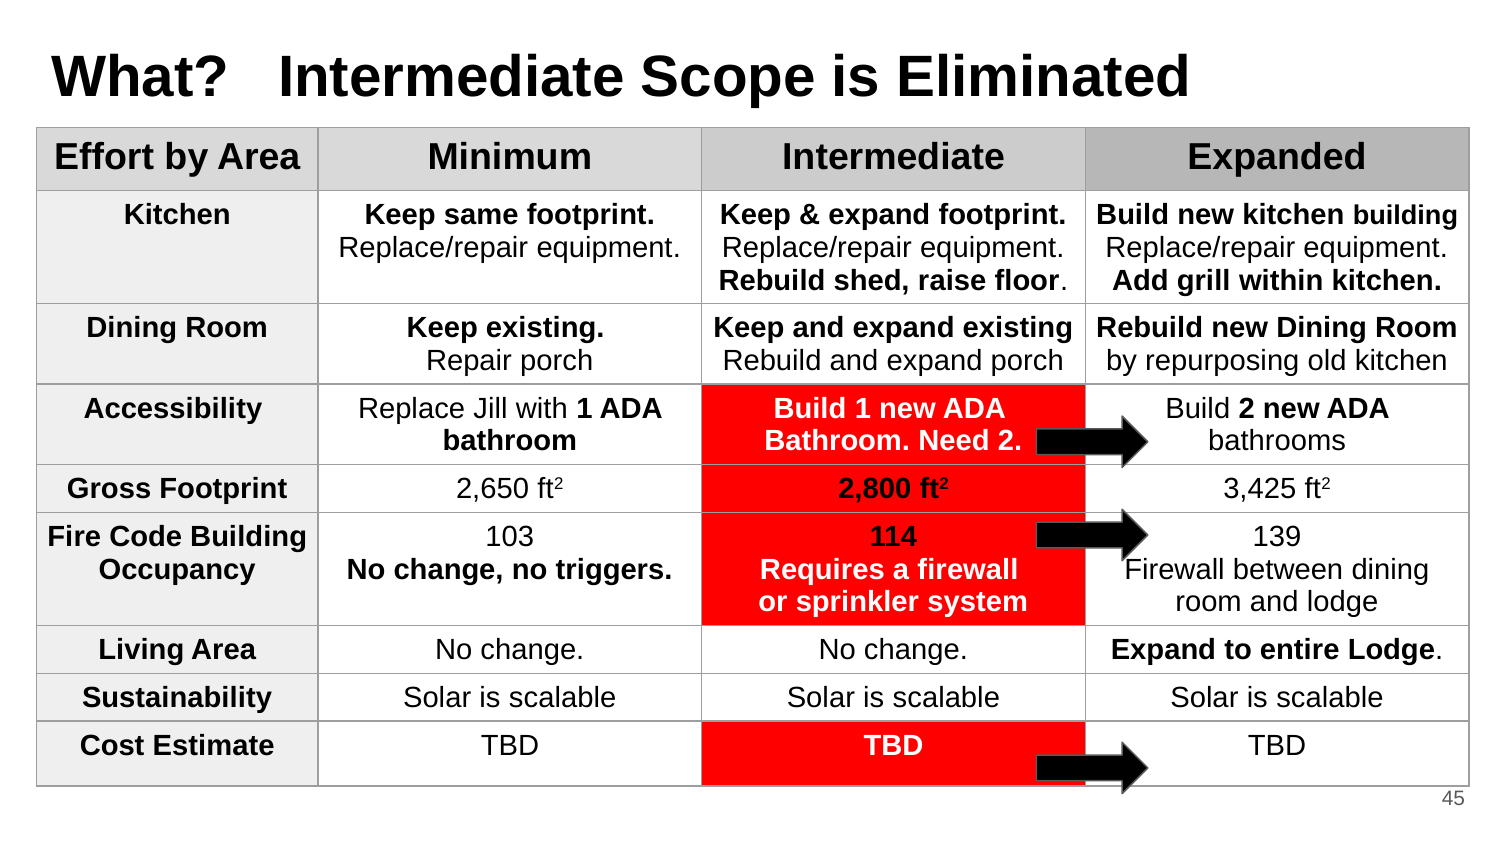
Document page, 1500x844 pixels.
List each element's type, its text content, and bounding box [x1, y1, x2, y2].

text_box [1036, 416, 1148, 468]
table_cell Cost Estimate [37, 722, 317, 785]
table_cell Solar is scalable [319, 674, 701, 720]
table_cell Expand to entire Lodge. [1086, 626, 1468, 673]
table_cell Solar is scalable [1086, 674, 1468, 720]
table_cell 103 No change, no triggers. [319, 513, 701, 625]
table_cell TBD [702, 722, 1085, 785]
table_cell 2,800 ft2 [702, 465, 1085, 512]
table_header Intermediate [702, 128, 1085, 190]
table_cell Rebuild new Dining Room by repurposing old kitchen [1086, 304, 1468, 383]
slide_number 45 [1389, 764, 1480, 830]
table_cell No change. [319, 626, 701, 673]
table_cell Keep & expand footprint. Replace/repair equipment. Rebuild shed, raise floor. [702, 191, 1085, 303]
text_box [1036, 742, 1148, 794]
table_cell TBD [1086, 722, 1468, 785]
table_cell Living Area [37, 626, 317, 673]
table_cell Solar is scalable [702, 674, 1085, 720]
table_cell Build 1 new ADA Bathroom. Need 2. [702, 385, 1085, 464]
table_header Expanded [1086, 128, 1468, 190]
table_cell Build 2 new ADA bathrooms [1086, 385, 1468, 464]
table_cell Fire Code Building Occupancy [37, 513, 317, 625]
table_header Effort by Area [37, 128, 317, 190]
table_cell Gross Footprint [37, 465, 317, 512]
table_cell TBD [319, 722, 701, 785]
table_cell Keep and expand existing Rebuild and expand porch [702, 304, 1085, 383]
text_box [1036, 509, 1148, 561]
table_cell 139 Firewall between dining room and lodge [1086, 513, 1468, 625]
table_cell 114 Requires a firewall or sprinkler system [702, 513, 1085, 625]
table_cell Keep same footprint. Replace/repair equipment. [319, 191, 701, 303]
title What? Intermediate Scope is Eliminated [36, 23, 1455, 118]
table_cell Replace Jill with 1 ADA bathroom [319, 385, 701, 464]
table_cell Accessibility [37, 385, 317, 464]
table_cell Keep existing. Repair porch [319, 304, 701, 383]
table_cell Build new kitchen building Replace/repair equipment. Add grill within kitchen. [1086, 191, 1468, 303]
table_cell Kitchen [37, 191, 317, 303]
table_cell 2,650 ft2 [319, 465, 701, 512]
table_cell Dining Room [37, 304, 317, 383]
table_header Minimum [319, 128, 701, 190]
table_cell 3,425 ft2 [1086, 465, 1468, 512]
table_cell No change. [702, 626, 1085, 673]
table_cell Sustainability [37, 674, 317, 720]
